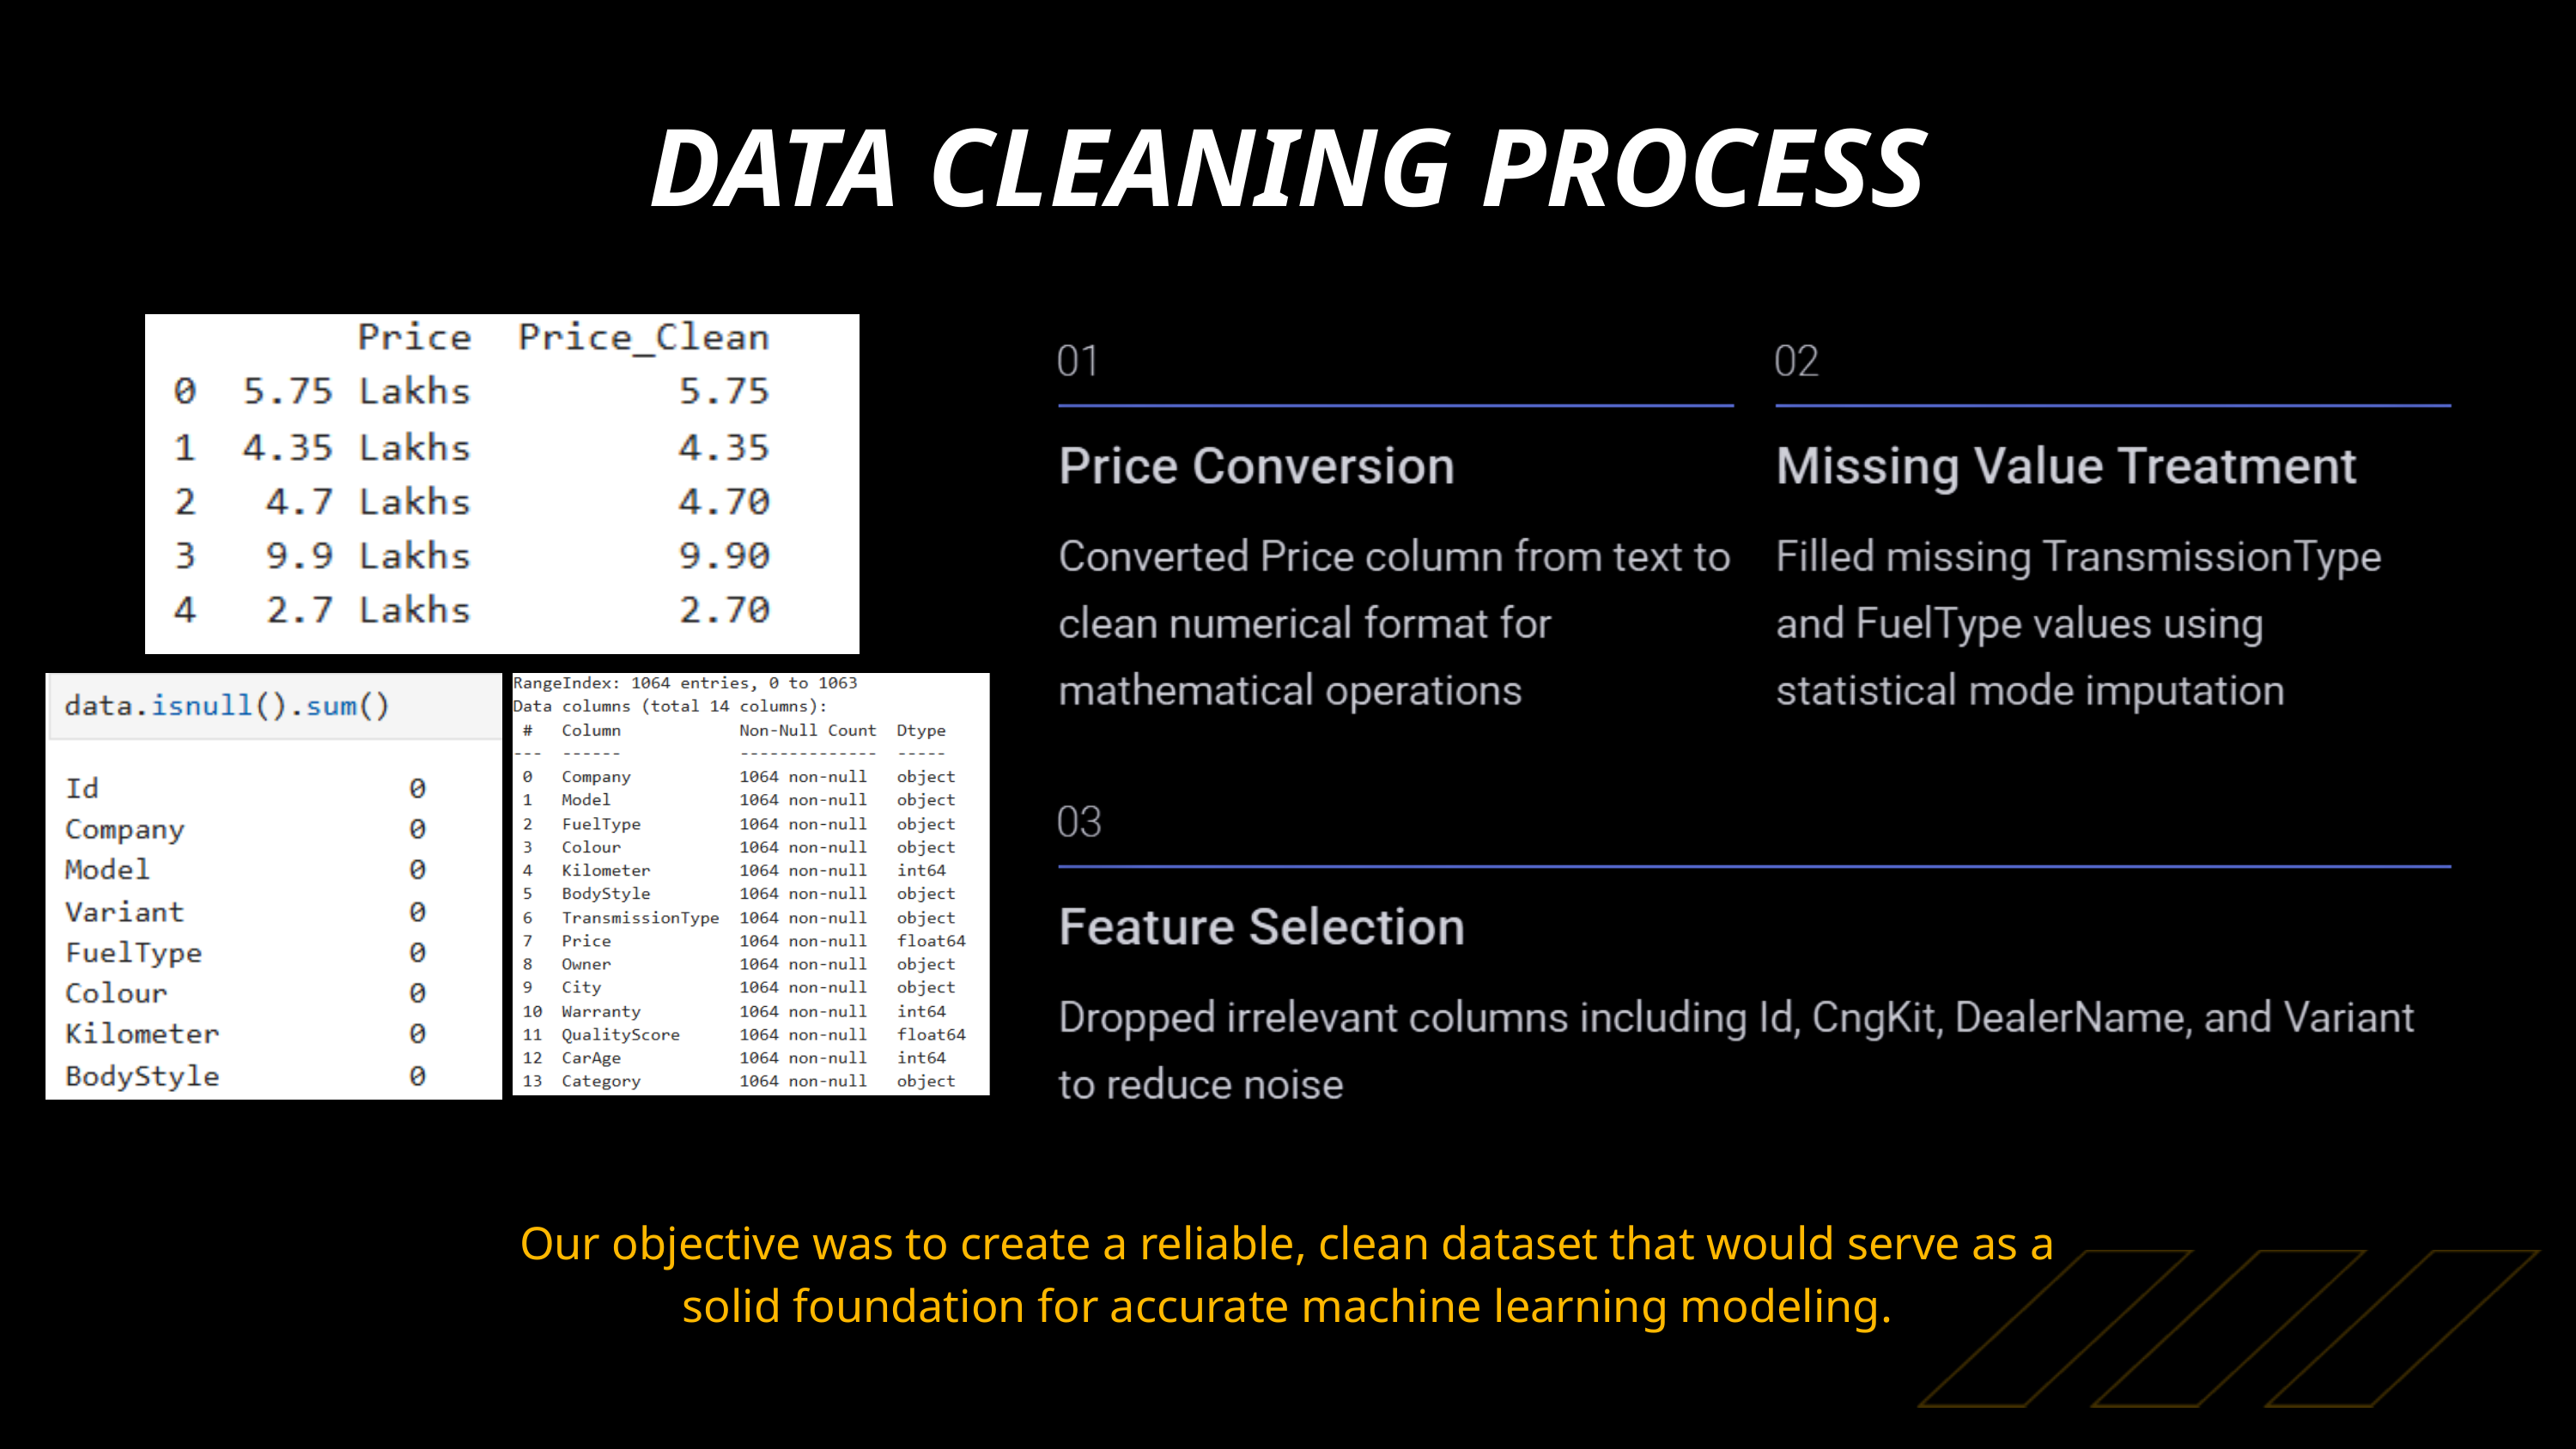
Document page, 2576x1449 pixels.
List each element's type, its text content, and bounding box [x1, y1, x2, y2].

text_box [145, 314, 860, 654]
text_box Our objective was to create a reliable, clean dataset that would serve as a solid foundation for accurate machine learning modeling. [501, 1205, 2074, 1331]
text_box [1917, 1250, 2544, 1408]
text_box [1025, 324, 2499, 1124]
text_box DATA CLEANING PROCESS [474, 110, 2101, 228]
text_box [46, 673, 503, 1100]
text_box [513, 673, 990, 1096]
